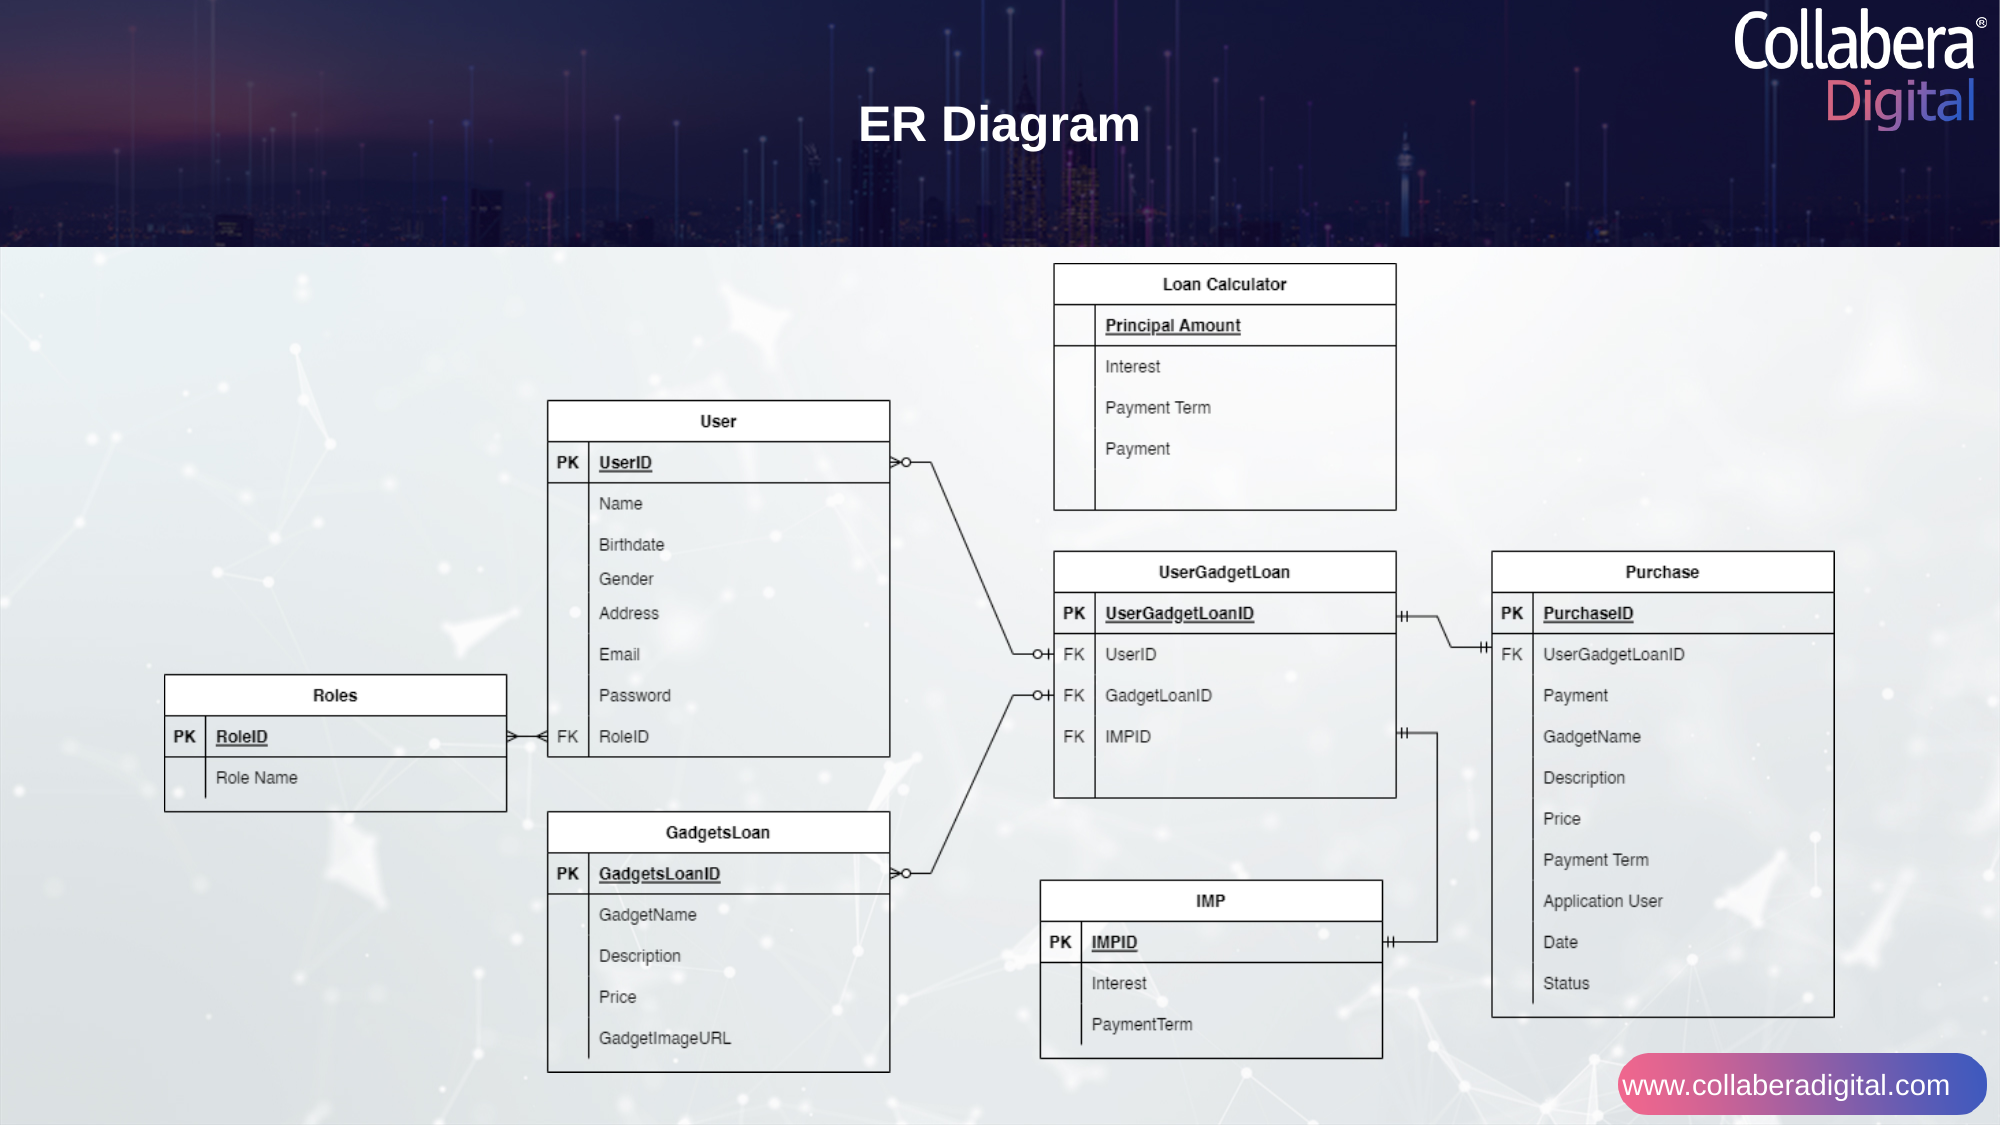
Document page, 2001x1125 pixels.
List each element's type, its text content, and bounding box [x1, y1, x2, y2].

picture [0, 0, 2000, 1125]
text_box ER Diagram [692, 84, 1307, 160]
